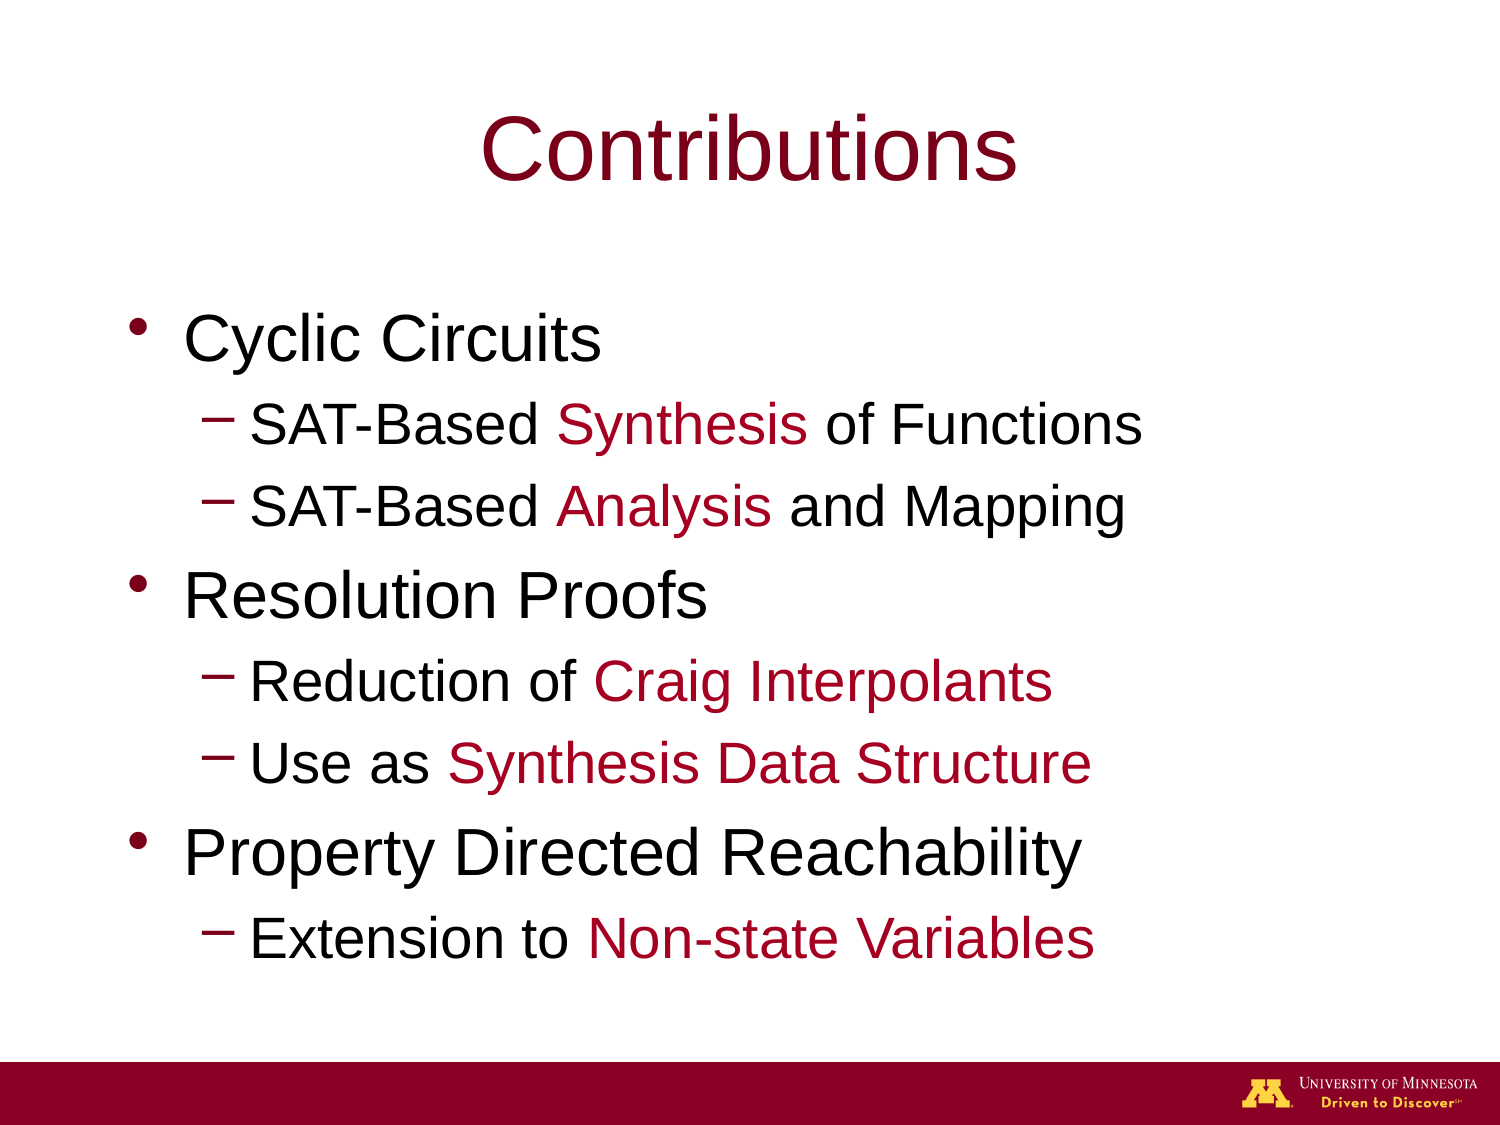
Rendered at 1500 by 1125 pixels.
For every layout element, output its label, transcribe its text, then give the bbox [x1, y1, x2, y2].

picture [0, 1062, 1500, 1125]
list Cyclic Circuits SAT-Based Synthesis of Functions SAT-Based Analysis and Mapping Resolution Proofs Reduction of Craig Interpolants Use as Synthesis Data Structure Property Directed Reachability Extension to Non-state Variables [112, 287, 1388, 938]
title Contributions [112, 49, 1388, 238]
